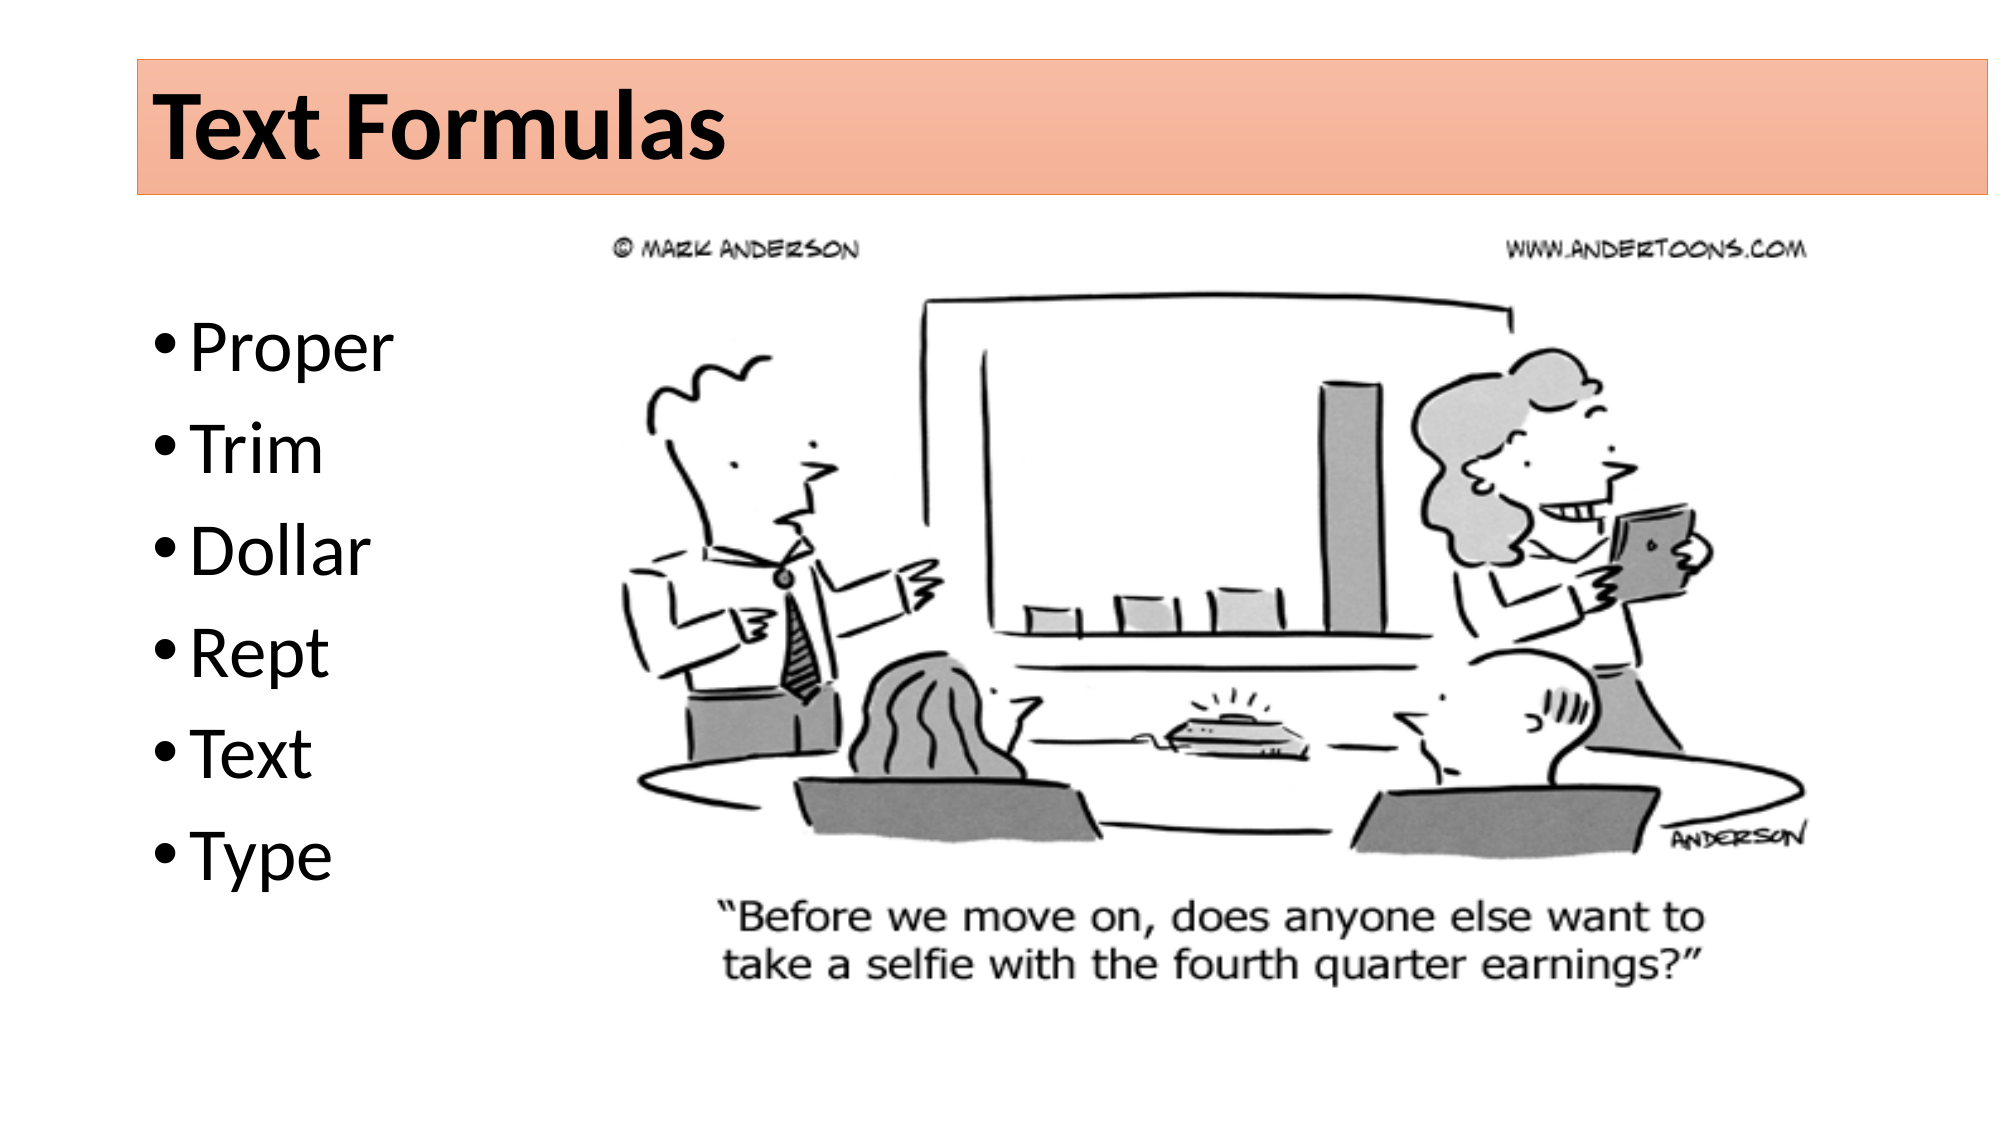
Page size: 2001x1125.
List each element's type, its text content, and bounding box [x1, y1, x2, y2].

title Text Formulas [137, 59, 1988, 195]
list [604, 232, 1815, 1014]
list Proper Trim Dollar Rept Text Type [137, 299, 604, 1014]
